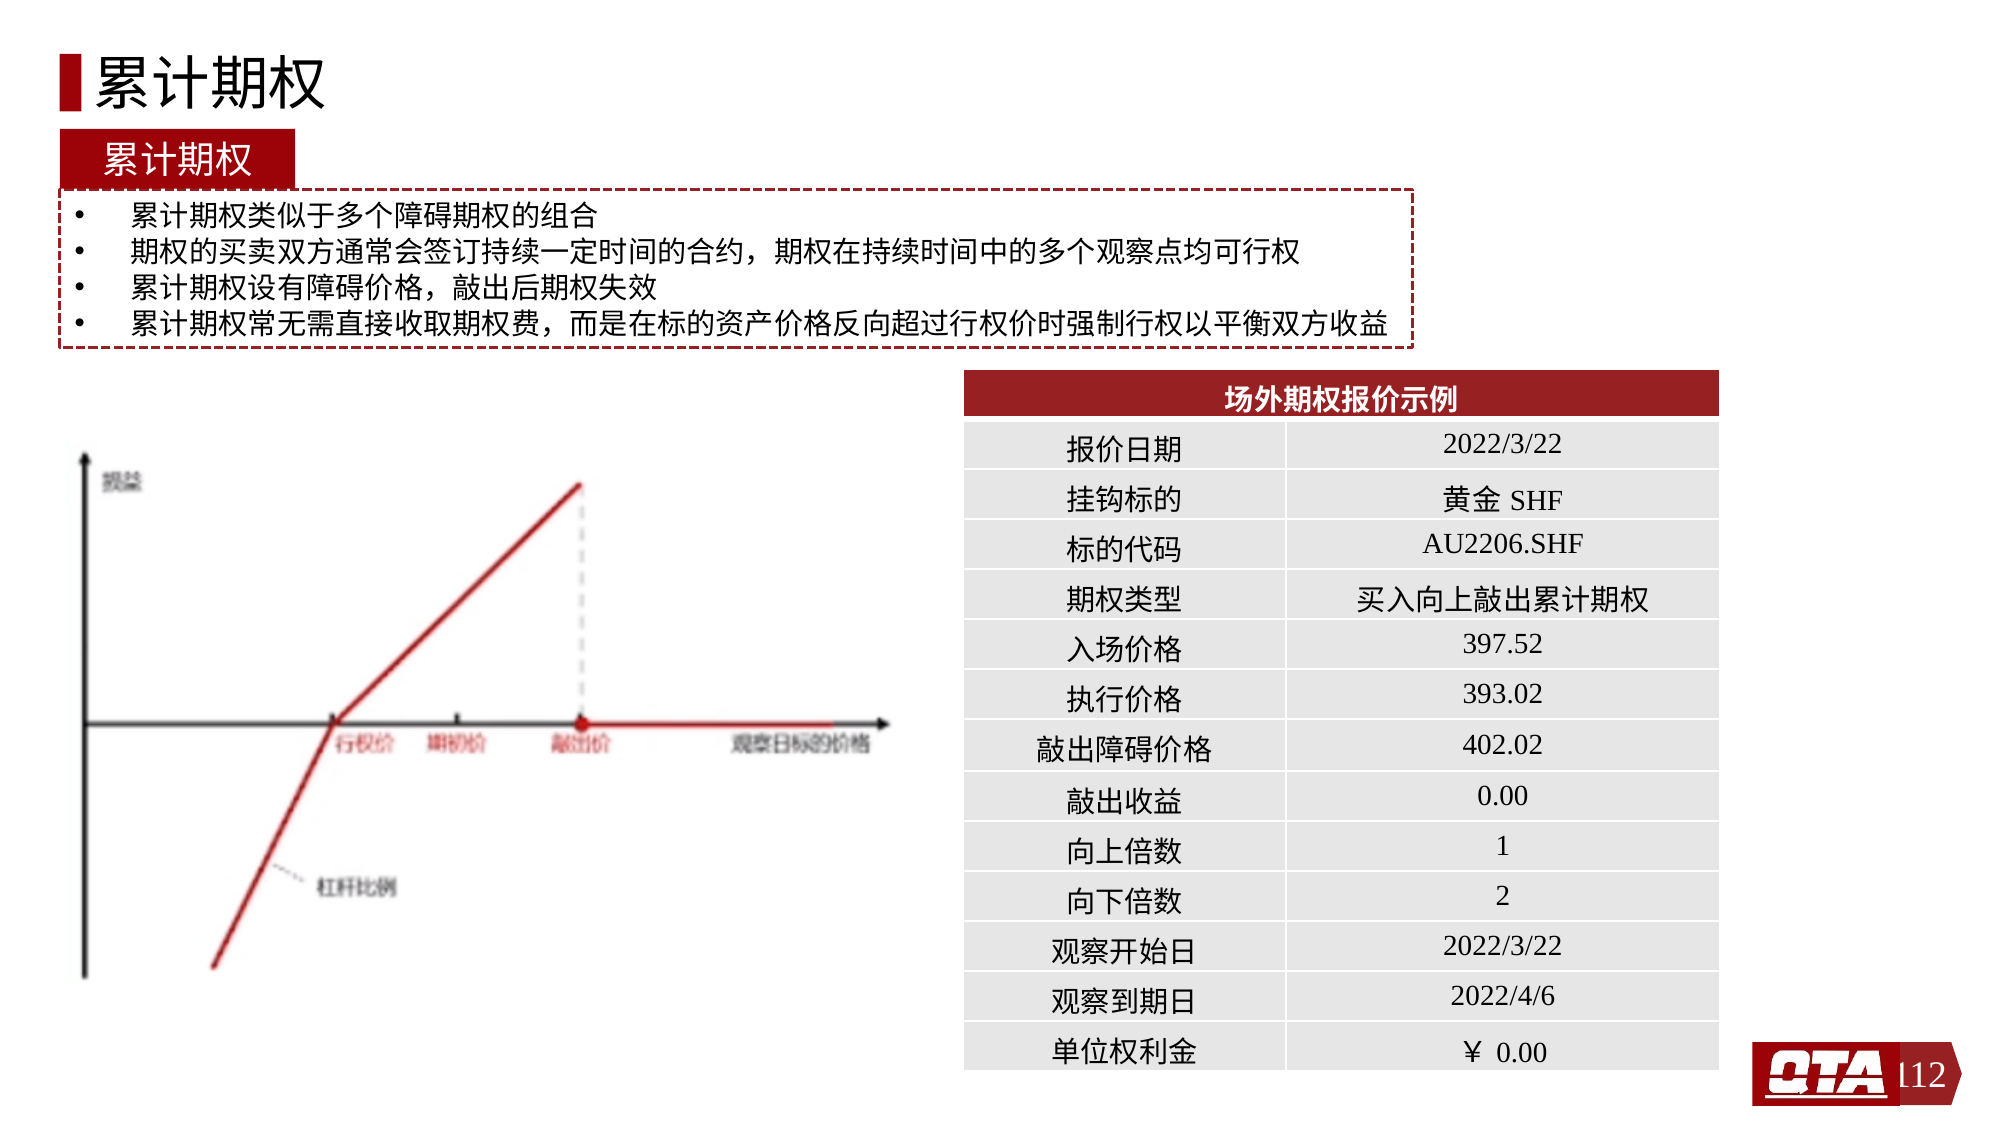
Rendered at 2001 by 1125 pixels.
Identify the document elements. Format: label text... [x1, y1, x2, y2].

text_box 累计期权 [59, 128, 296, 189]
table_cell ￥0.00 [1287, 1022, 1719, 1070]
table_cell 执行价格 [964, 670, 1285, 718]
table_cell 2022/3/22 [1287, 422, 1719, 468]
table_header 场外期权报价示例 [964, 370, 1719, 416]
table_cell 买入向上敲出累计期权 [1287, 570, 1719, 618]
table_cell 2 [1287, 872, 1719, 920]
table_cell 向下倍数 [964, 872, 1285, 920]
table_cell 2022/4/6 [1287, 972, 1719, 1020]
table_cell 期权类型 [964, 570, 1285, 618]
table_cell 402.02 [1287, 720, 1719, 770]
table_cell 黄金SHF [1287, 470, 1719, 518]
table_cell 敲出收益 [964, 772, 1285, 820]
table_cell 393.02 [1287, 670, 1719, 718]
table_cell 报价日期 [964, 422, 1285, 468]
table_cell 观察开始日 [964, 922, 1285, 970]
title 累计期权 [78, 0, 1775, 174]
table_cell 入场价格 [964, 620, 1285, 668]
text_box 累计期权类似于多个障碍期权的组合 期权的买卖双方通常会签订持续一定时间的合约，期权在持续时间中的多个观察点均可行权 累计期权设有障碍价格，敲出后期权失效 累计期权常无需直接收取期权费，而是在标的资产价格反向超过行权价时强制行权以平衡双方收益 [59, 189, 1413, 348]
table_cell 1 [1287, 822, 1719, 870]
table_cell 观察到期日 [964, 972, 1285, 1020]
picture [59, 441, 929, 996]
table_cell 敲出障碍价格 [964, 720, 1285, 770]
table_cell 标的代码 [964, 520, 1285, 568]
slide_number 112 [1511, 1042, 1962, 1103]
table_cell 挂钩标的 [964, 470, 1285, 518]
table_cell 向上倍数 [964, 822, 1285, 870]
table_cell 2022/3/22 [1287, 922, 1719, 970]
table_cell 0.00 [1287, 772, 1719, 820]
table_cell 397.52 [1287, 620, 1719, 668]
table_cell 单位权利金 [964, 1022, 1285, 1070]
table_cell AU2206.SHF [1287, 520, 1719, 568]
